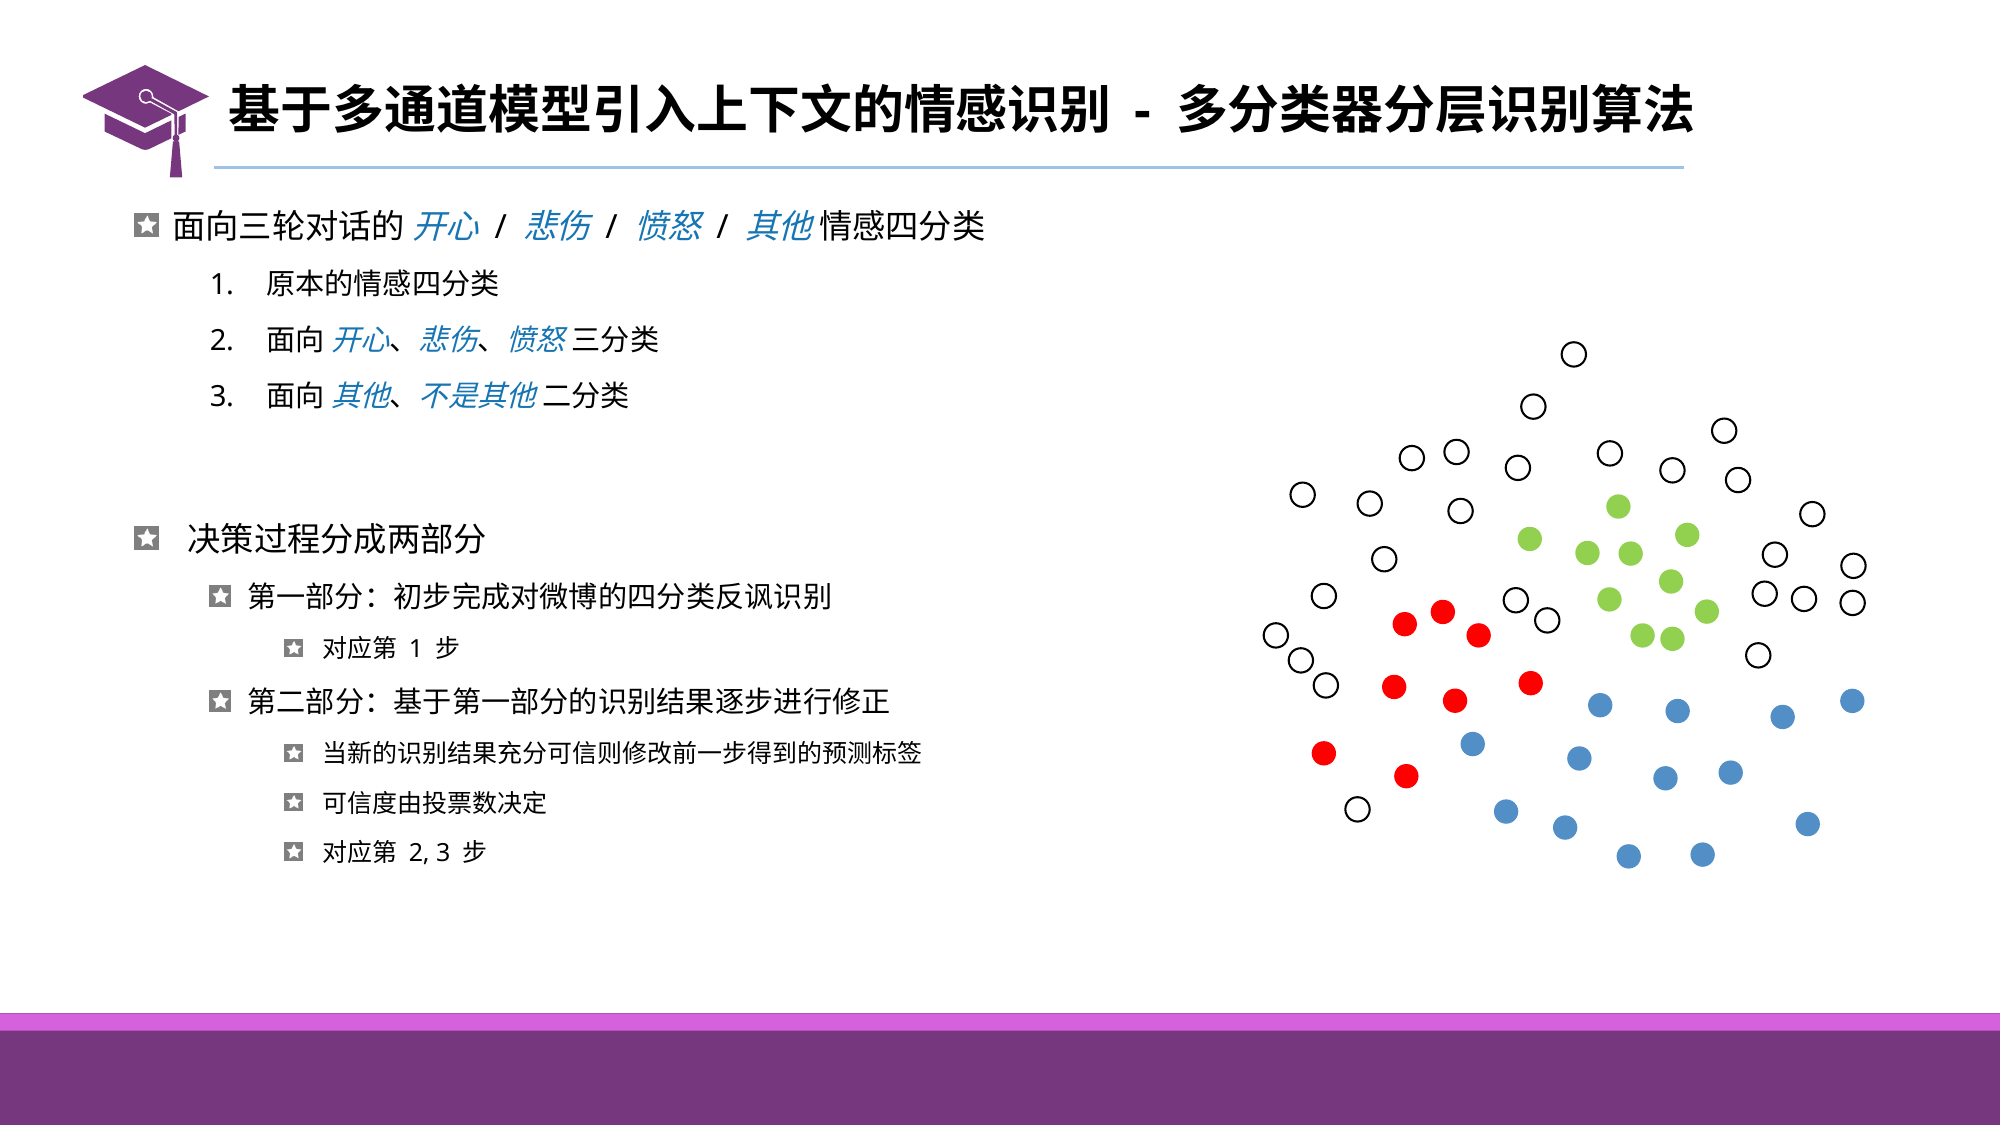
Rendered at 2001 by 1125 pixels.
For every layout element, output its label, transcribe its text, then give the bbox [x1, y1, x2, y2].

text_box [1615, 843, 1643, 870]
text_box [1262, 622, 1290, 649]
text_box [1520, 393, 1547, 420]
text_box [1751, 580, 1778, 607]
text_box [1664, 697, 1691, 725]
text_box [0, 1012, 2000, 1032]
text_box [1465, 622, 1492, 649]
text_box [1717, 759, 1744, 786]
text_box [1502, 587, 1530, 614]
text_box [1596, 440, 1624, 467]
text_box [1398, 444, 1426, 472]
text_box [1516, 525, 1544, 553]
text_box [1380, 673, 1408, 701]
text_box [1710, 417, 1738, 444]
text_box [1617, 540, 1644, 567]
picture [209, 690, 231, 712]
picture [134, 213, 159, 237]
text_box [1371, 545, 1398, 573]
text_box [1659, 625, 1686, 653]
text_box [1441, 687, 1469, 714]
title 基于多通道模型引入上下文的情感识别 - 多分类器分层识别算法 [213, 55, 1788, 168]
text_box [1534, 607, 1561, 634]
text_box [0, 1032, 2000, 1125]
text_box [1289, 481, 1316, 508]
text_box [1492, 798, 1520, 825]
text_box [1391, 610, 1419, 638]
text_box [1344, 796, 1371, 823]
picture [284, 842, 303, 861]
text_box [1745, 642, 1772, 669]
text_box [1693, 598, 1721, 625]
text_box [1790, 585, 1818, 613]
text_box [1689, 841, 1716, 868]
picture [134, 526, 159, 550]
text_box [83, 65, 209, 178]
text_box [1393, 762, 1420, 790]
text_box [1447, 497, 1474, 525]
text_box [1799, 500, 1826, 528]
picture [209, 585, 231, 607]
text_box [1443, 438, 1470, 466]
text_box [1356, 490, 1383, 517]
text_box [1560, 341, 1588, 368]
text_box [1839, 589, 1866, 617]
text_box [1629, 622, 1656, 649]
text_box [1587, 691, 1614, 719]
text_box [1761, 541, 1789, 568]
text_box 面向三轮对话的 开心 / 悲伤 / 愤怒 / 其他 情感四分类 原本的情感四分类 面向 开心、悲伤、愤怒 三分类 面向 其他、不是其他 二分类 决策过程分成两部分 第一部分：初步完成对微博的四分类反讽识别 对应第 1 步 第二部分：基于第一部分的识别结果逐步进行修正 当新的识别结果充分可信则修改前一步得到的预测标签 可信度由投票数决定 对应第 2, 3 步 [119, 185, 1793, 989]
picture [284, 744, 303, 762]
text_box [1724, 466, 1752, 494]
picture [284, 793, 303, 811]
text_box [1517, 669, 1544, 697]
text_box [1840, 552, 1867, 580]
text_box [1605, 493, 1632, 520]
text_box [1566, 745, 1593, 772]
text_box [1459, 730, 1486, 758]
text_box [1574, 539, 1601, 567]
text_box [1839, 687, 1866, 715]
text_box [1657, 568, 1685, 595]
text_box [1659, 457, 1686, 484]
text_box [1551, 814, 1579, 841]
text_box [1287, 647, 1315, 674]
text_box [1504, 454, 1532, 482]
text_box [1596, 586, 1623, 613]
text_box [1312, 672, 1340, 699]
picture [284, 639, 303, 657]
text_box [1674, 521, 1701, 549]
text_box [1794, 810, 1822, 838]
text_box [1652, 765, 1679, 792]
text_box [1310, 582, 1338, 610]
text_box [1310, 740, 1338, 767]
text_box [1769, 703, 1796, 731]
text_box [1429, 598, 1457, 626]
